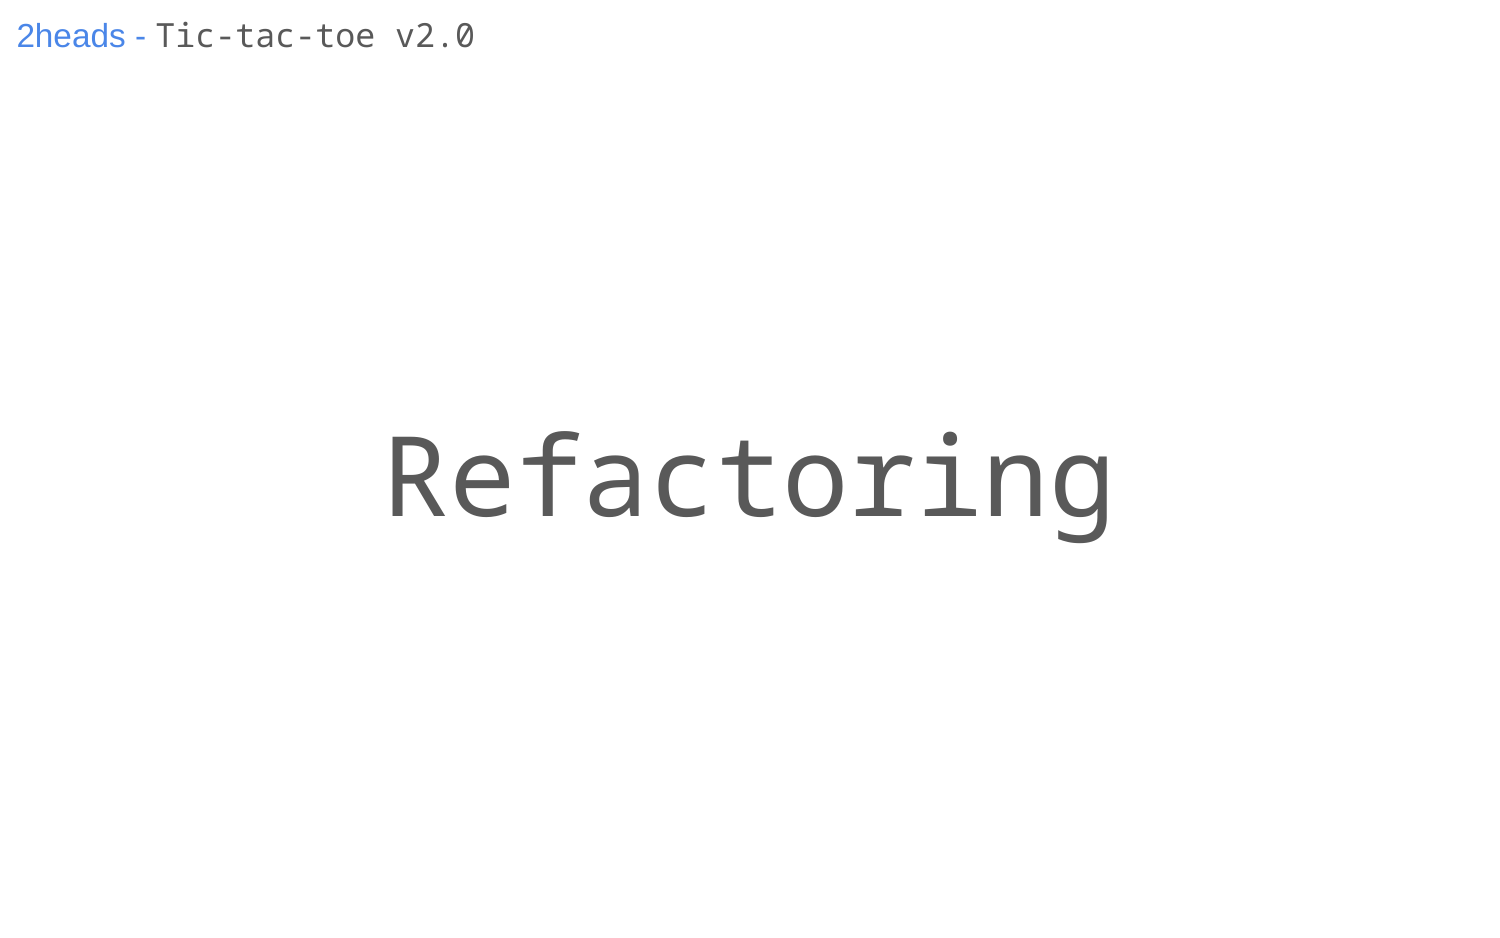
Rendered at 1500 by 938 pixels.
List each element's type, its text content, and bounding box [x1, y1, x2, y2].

list Refactoring [0, 210, 1500, 715]
title 2heads - Tic-tac-toe v2.0 [0, 0, 1500, 98]
